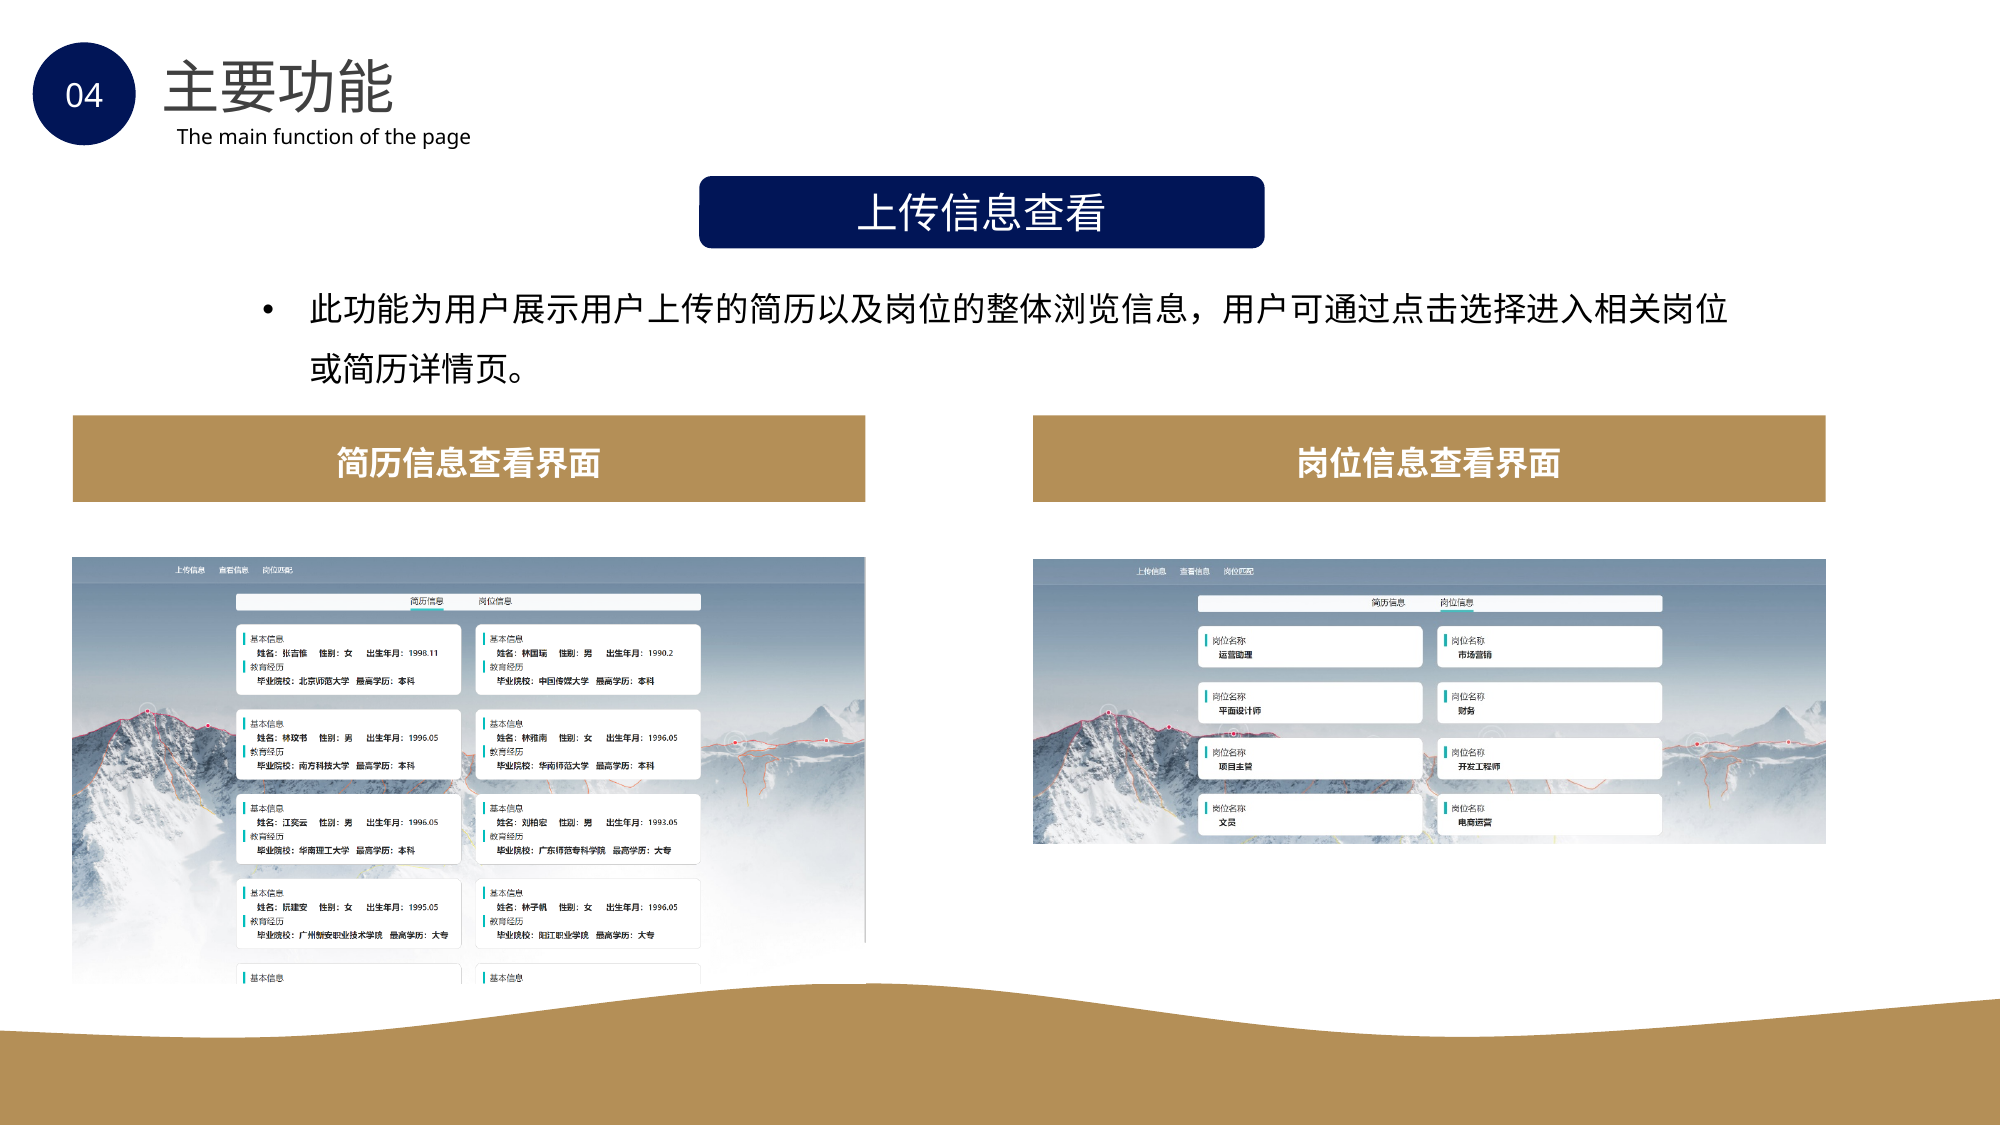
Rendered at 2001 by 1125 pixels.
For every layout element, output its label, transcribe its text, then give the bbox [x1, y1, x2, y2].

picture [72, 557, 866, 984]
text_box [0, 982, 2000, 1125]
text_box 岗位信息查看界面 [1033, 415, 1826, 502]
text_box 04 [31, 41, 137, 147]
picture [1033, 559, 1826, 844]
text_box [146, 42, 571, 157]
text_box 简历信息查看界面 [72, 415, 866, 502]
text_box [247, 176, 1746, 401]
